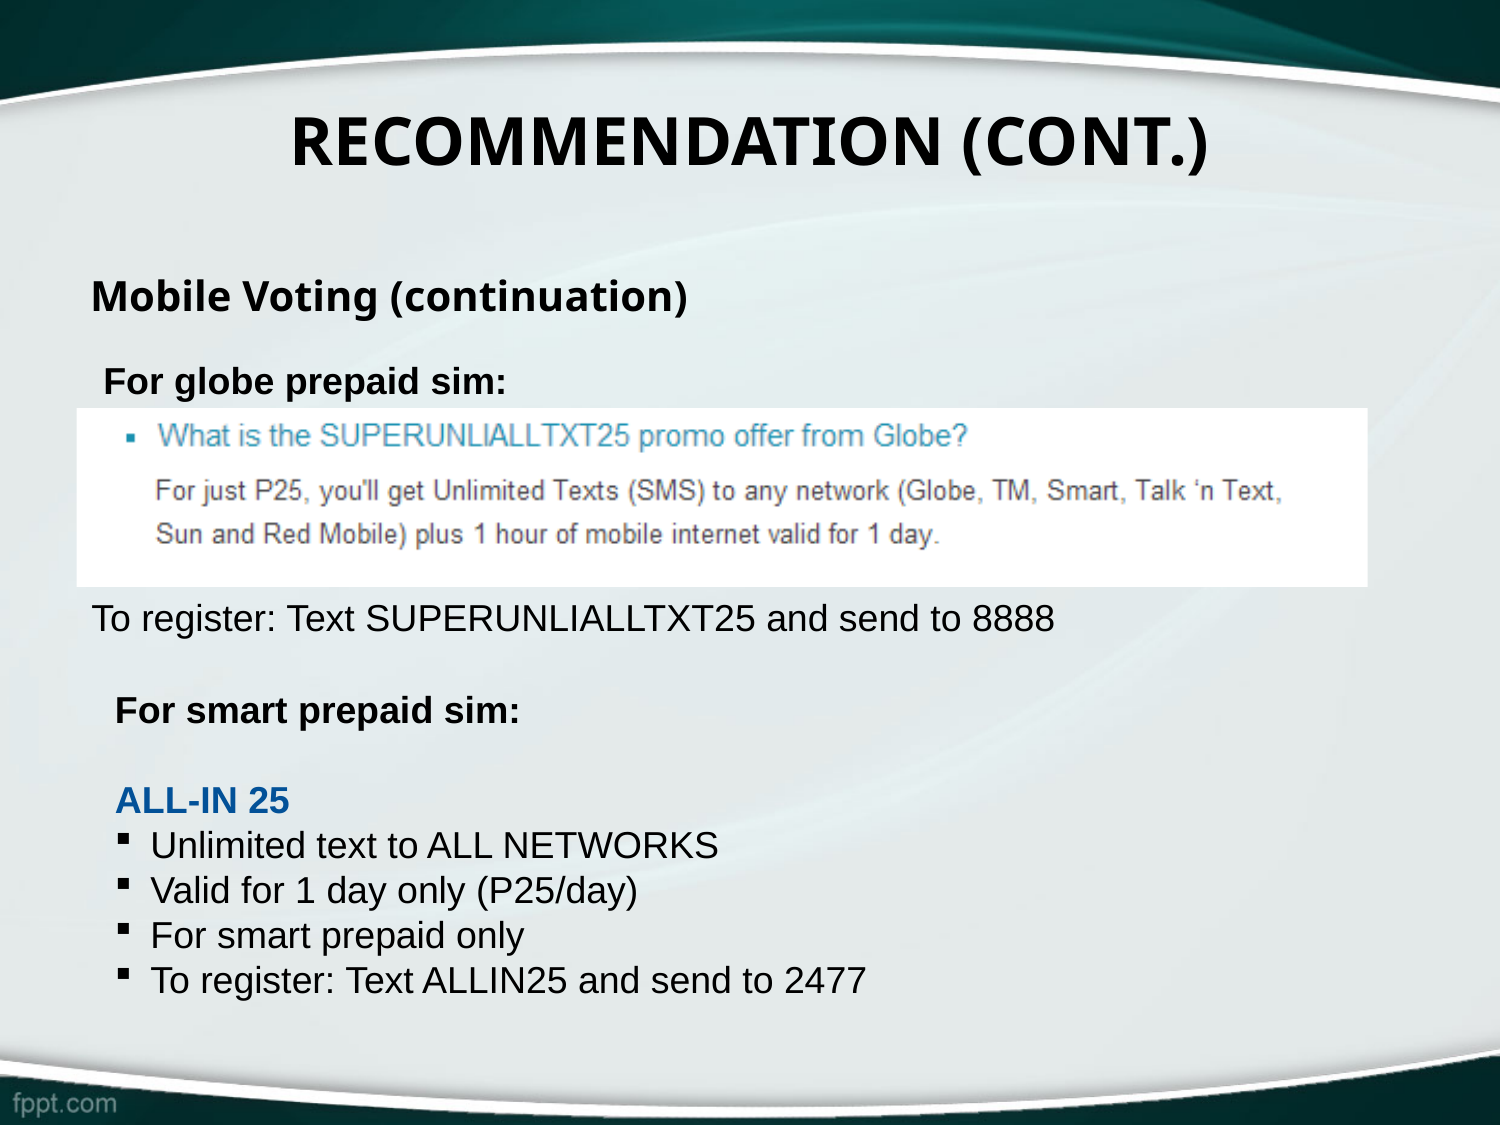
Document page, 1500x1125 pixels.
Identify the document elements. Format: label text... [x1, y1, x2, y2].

text_box For smart prepaid sim: ALL-IN 25 Unlimited text to ALL NETWORKS Valid for 1 day only (P25/day) For smart prepaid only To register: Text ALLIN25 and send to 2477 [100, 646, 1365, 1125]
list Mobile Voting (continuation) [74, 262, 963, 327]
text_box To register: Text SUPERUNLIALLTXT25 and send to 8888 [76, 594, 1365, 646]
text_box For globe prepaid sim: [88, 349, 857, 407]
title Recommendation (Cont.) [74, 44, 1426, 233]
picture [0, 0, 1500, 1125]
